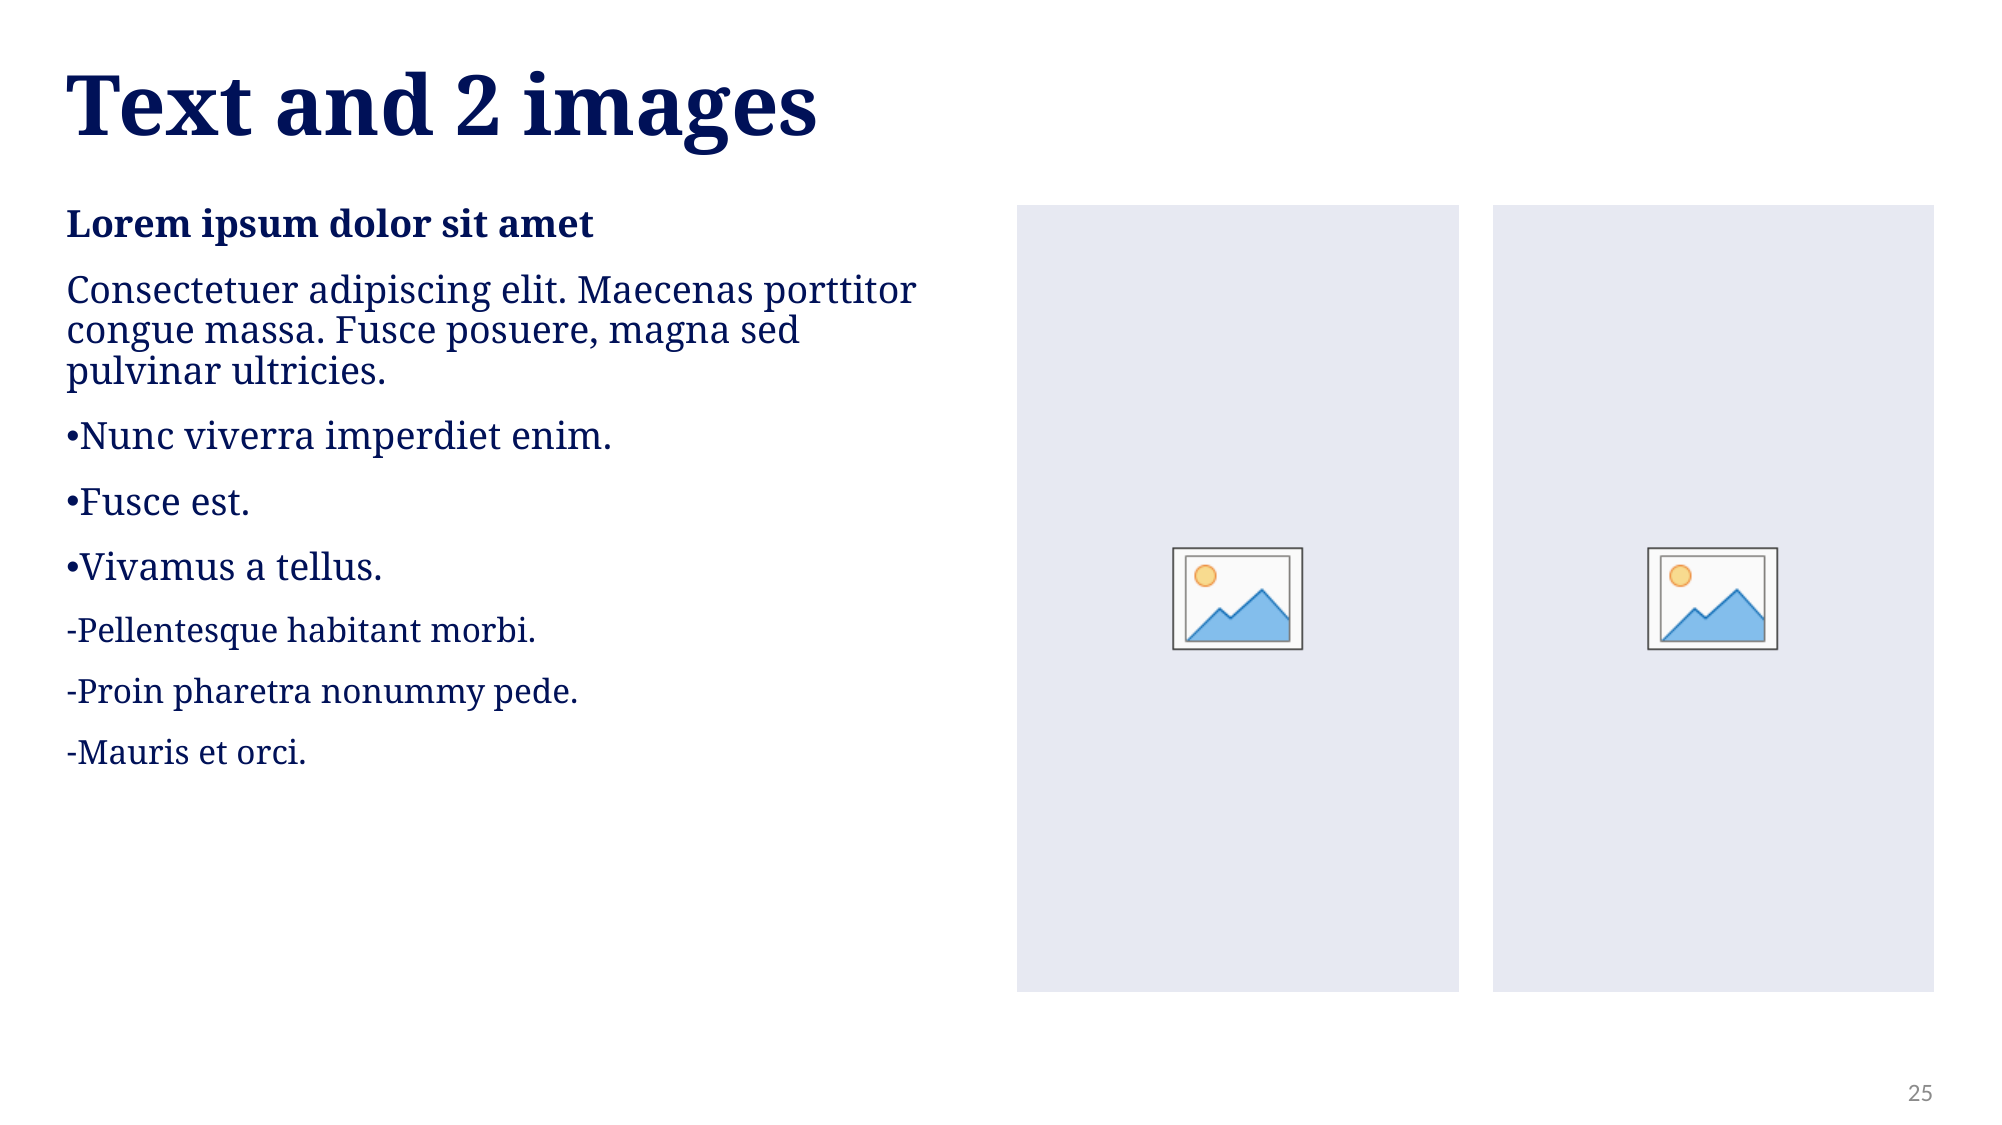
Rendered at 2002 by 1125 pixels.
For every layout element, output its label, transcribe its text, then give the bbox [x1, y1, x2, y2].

picture [1492, 205, 1935, 993]
title Text and 2 images [66, 66, 1935, 138]
picture [1017, 205, 1460, 993]
list Lorem ipsum dolor sit amet Consectetuer adipiscing elit. Maecenas porttitor congue massa. Fusce posuere, magna sed pulvinar ultricies. Nunc viverra imperdiet enim. Fusce est. Vivamus a tellus. Pellentesque habitant morbi. Proin pharetra nonummy pede. Mauris et orci. [66, 205, 984, 993]
slide_number 25 [1498, 1061, 1949, 1122]
